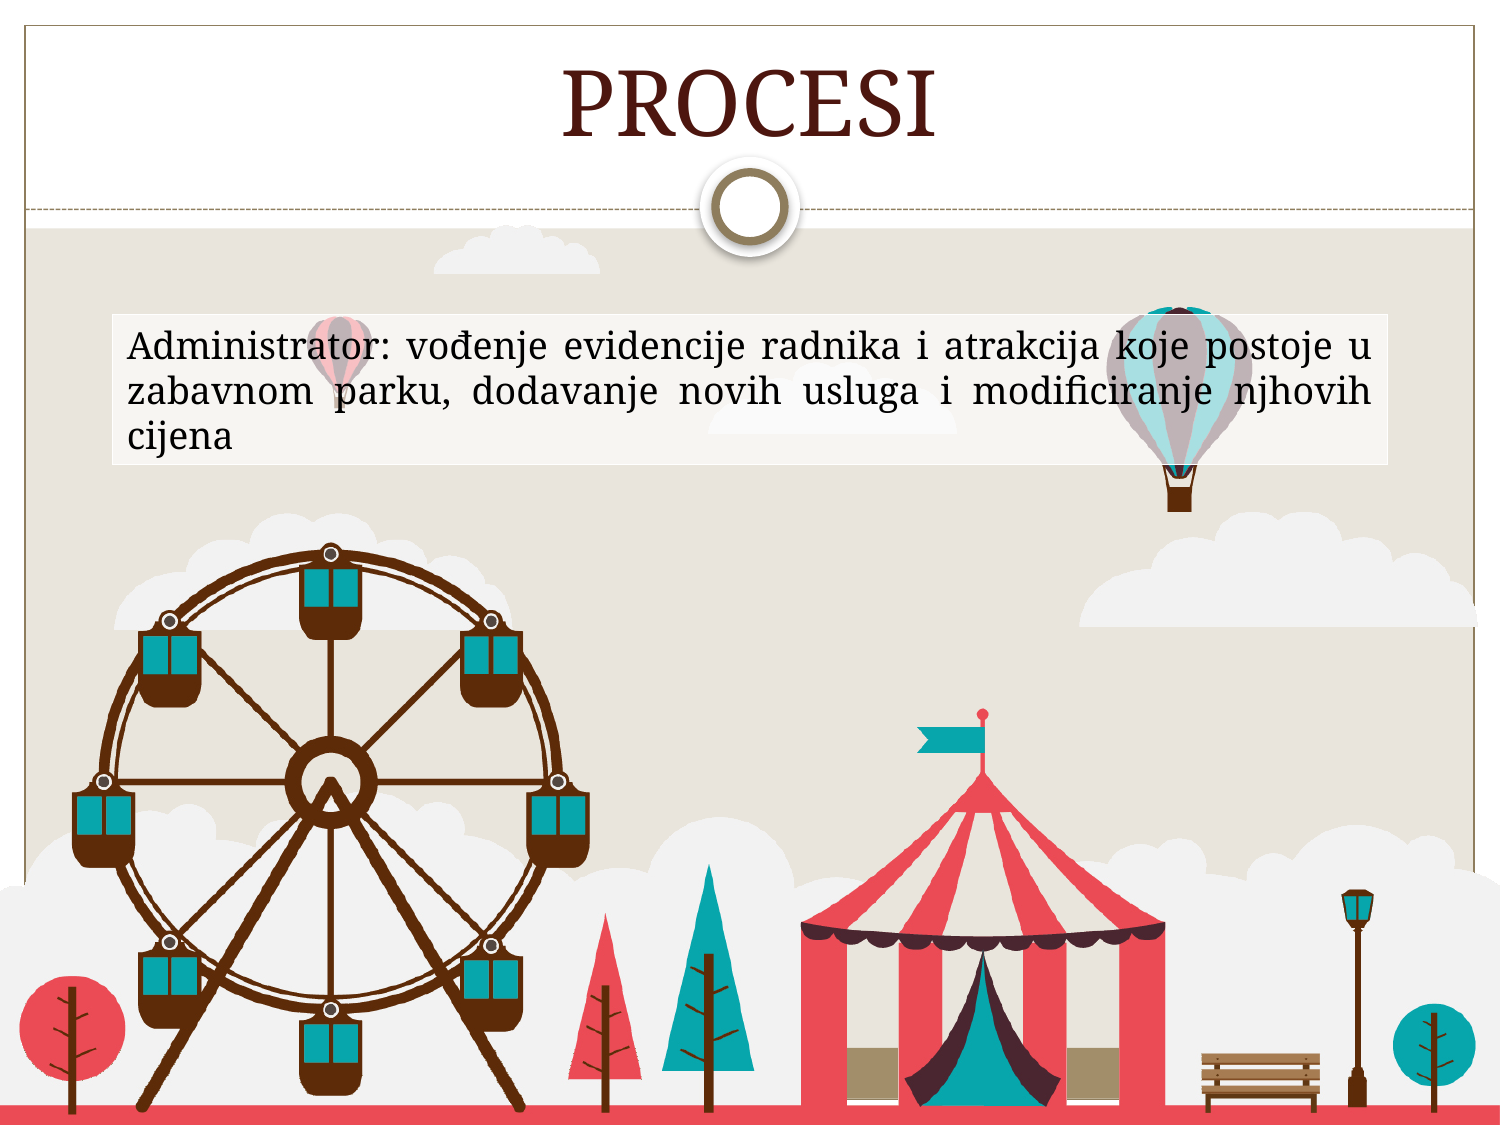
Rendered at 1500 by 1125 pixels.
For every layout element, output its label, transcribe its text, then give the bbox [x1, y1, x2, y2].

title PROCESI [49, 37, 1450, 147]
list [0, 148, 1500, 1125]
